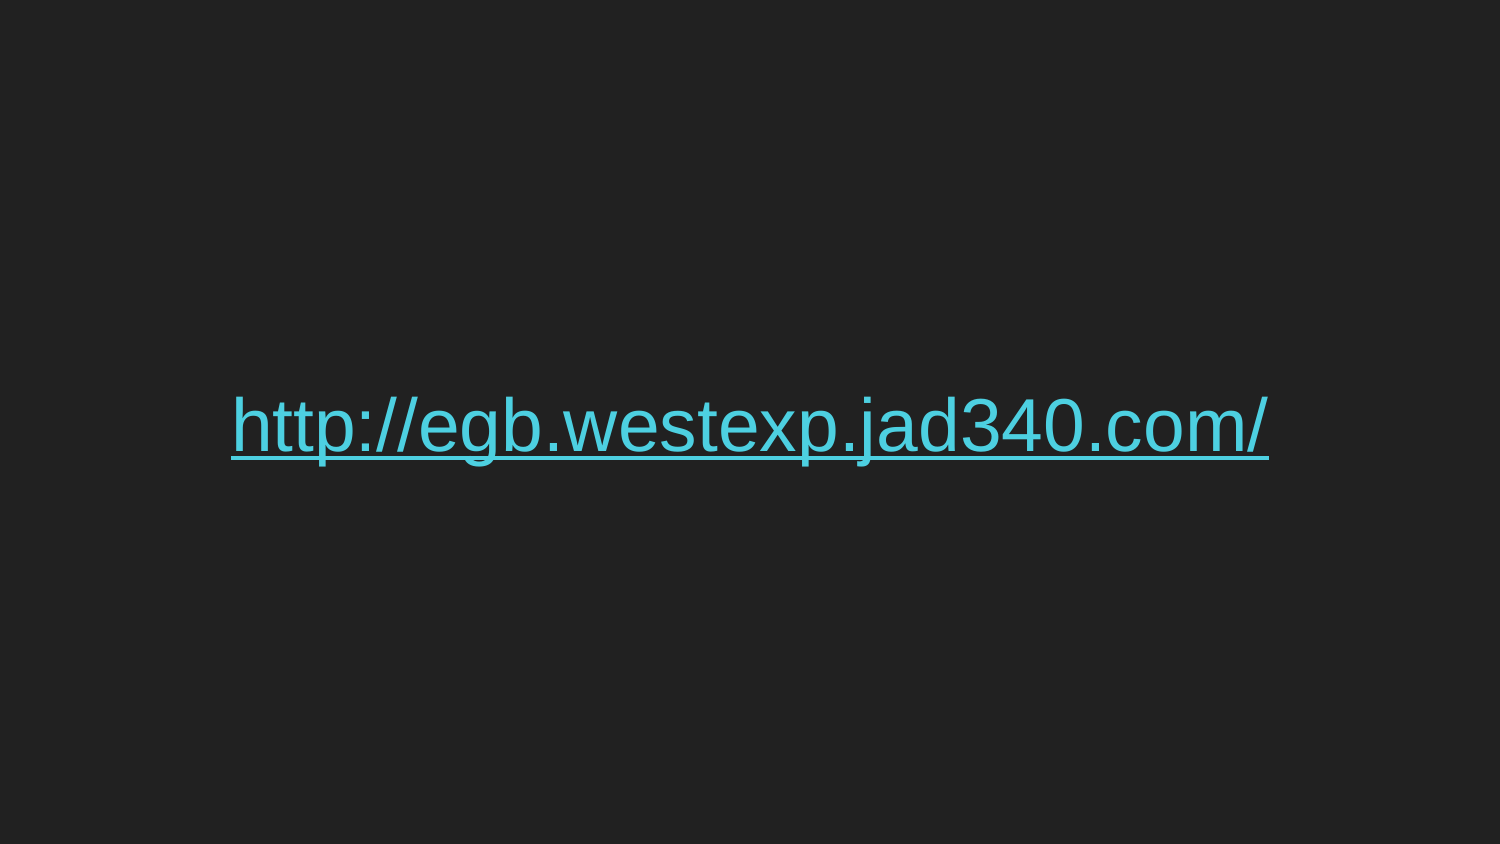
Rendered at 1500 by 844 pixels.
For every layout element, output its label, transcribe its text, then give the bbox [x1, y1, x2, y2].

title http://egb.westexp.jad340.com/ [51, 352, 1449, 491]
